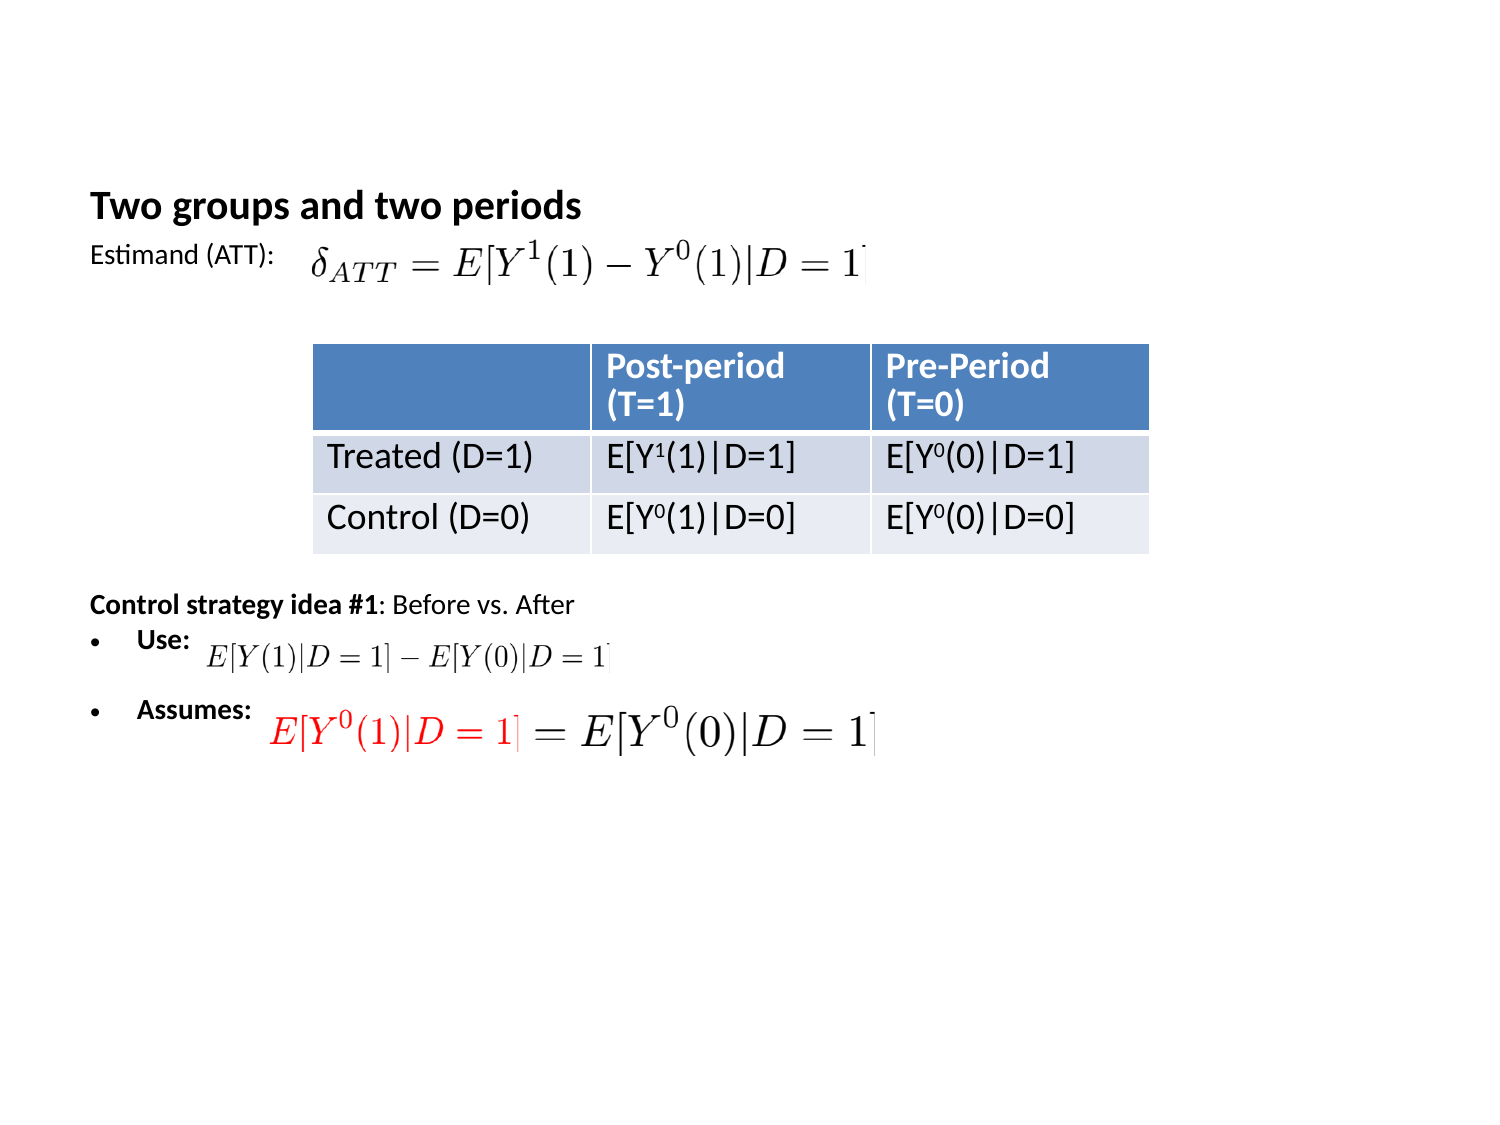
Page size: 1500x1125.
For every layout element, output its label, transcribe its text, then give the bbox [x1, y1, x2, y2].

table_cell E[Y0(0)|D=1] [872, 436, 1149, 493]
picture [534, 705, 875, 756]
picture [269, 709, 519, 752]
table_cell E[Y0(0)|D=0] [872, 495, 1149, 554]
table_cell E[Y0(1)|D=0] [592, 495, 870, 554]
table_cell Control (D=0) [313, 495, 590, 554]
list Estimand (ATT): [75, 235, 577, 378]
table_cell Treated (D=1) [313, 436, 590, 493]
table_header [313, 344, 590, 430]
text_box Control strategy idea #1: Before vs. After Use: Assumes: [74, 584, 1396, 1005]
table_header Post-period (T=1) [592, 344, 870, 430]
title Two groups and two periods [75, 44, 922, 236]
table_header Pre-Period (T=0) [872, 344, 1149, 430]
table_cell E[Y1(1)|D=1] [592, 436, 870, 493]
picture [311, 239, 866, 285]
picture [206, 641, 610, 673]
